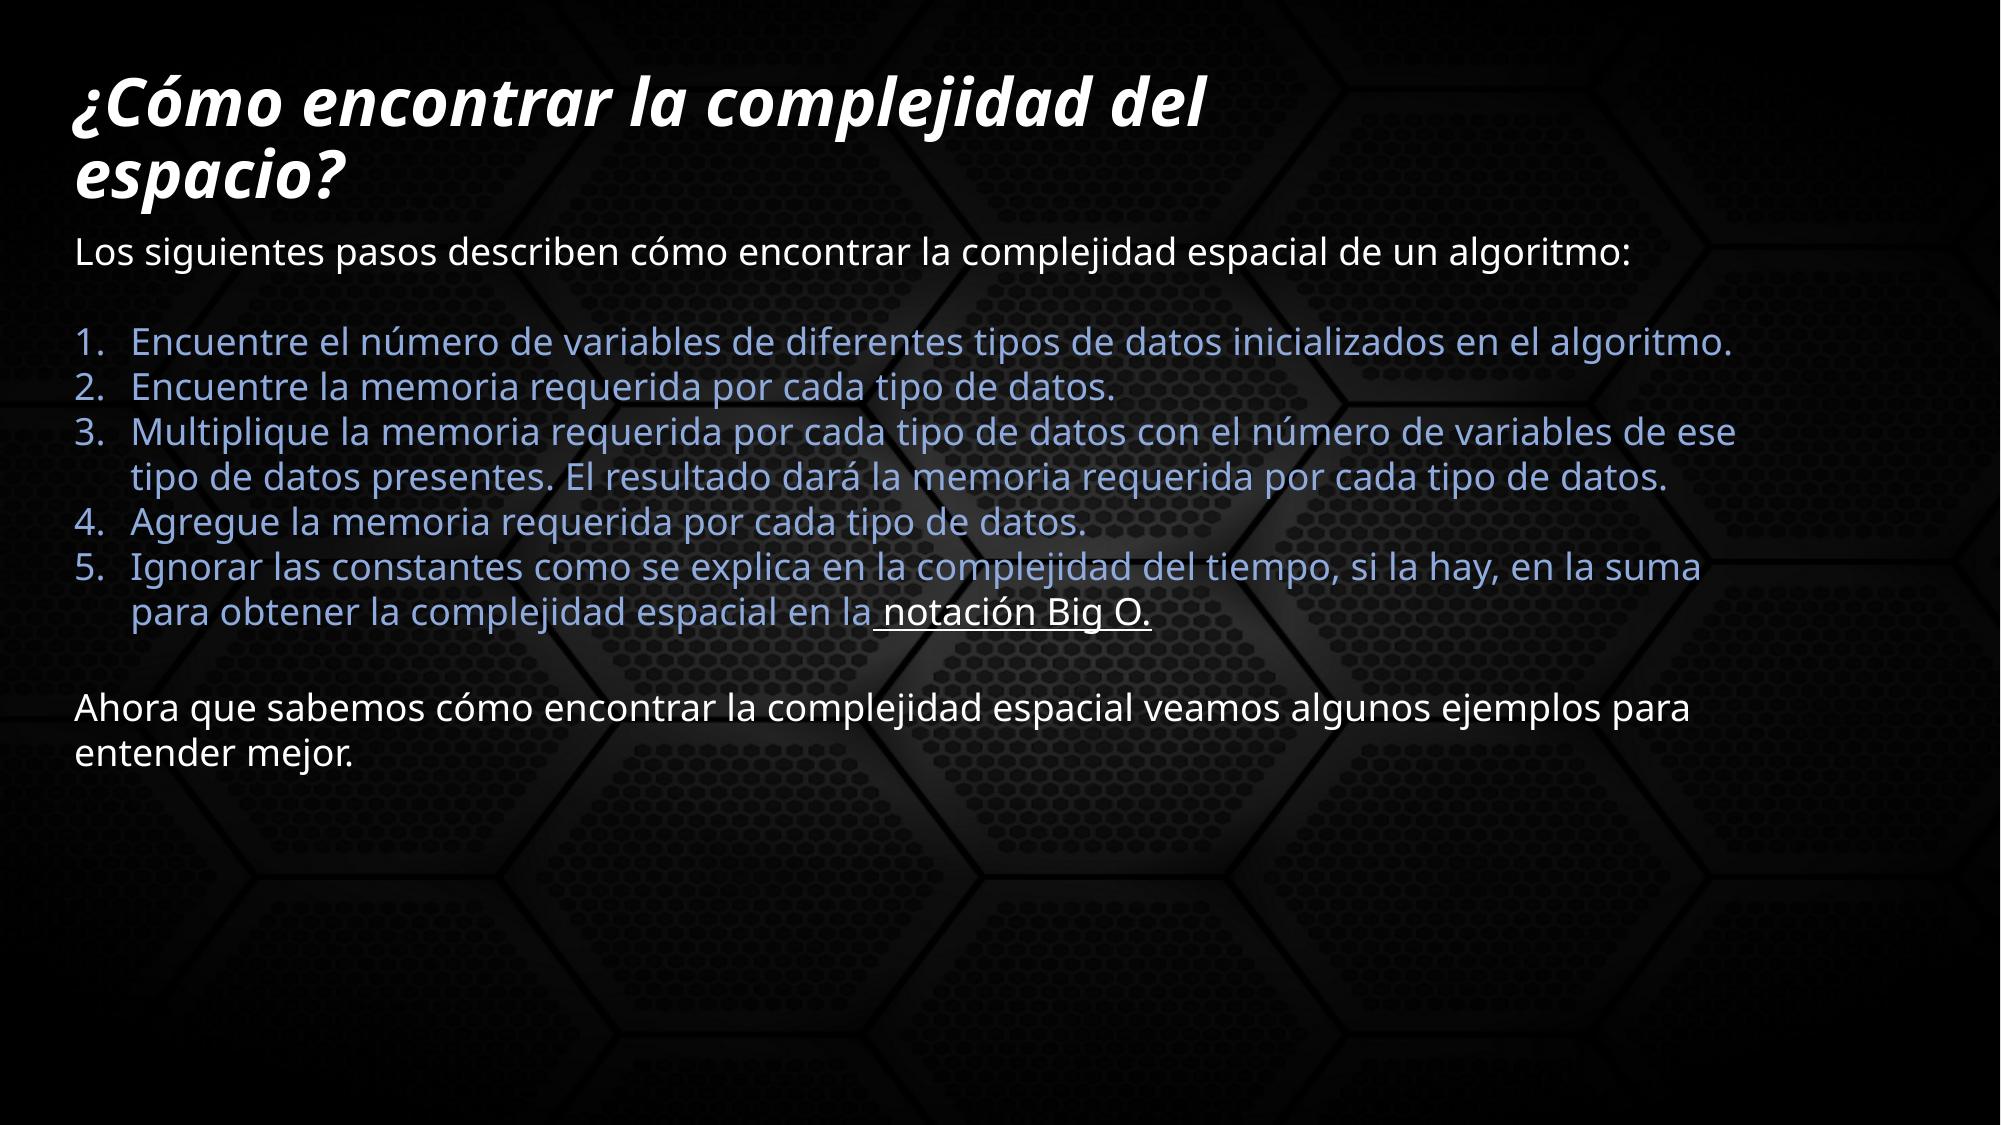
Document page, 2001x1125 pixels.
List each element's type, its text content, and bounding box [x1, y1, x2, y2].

text_box Los siguientes pasos describen cómo encontrar la complejidad espacial de un algoritmo: Encuentre el número de variables de diferentes tipos de datos inicializados en el algoritmo. Encuentre la memoria requerida por cada tipo de datos. Multiplique la memoria requerida por cada tipo de datos con el número de variables de ese tipo de datos presentes. El resultado dará la memoria requerida por cada tipo de datos. Agregue la memoria requerida por cada tipo de datos. Ignorar las constantes como se explica en la complejidad del tiempo, si la hay, en la suma para obtener la complejidad espacial en la notación Big O. Ahora que sabemos cómo encontrar la complejidad espacial veamos algunos ejemplos para entender mejor. [59, 220, 1766, 782]
text_box ¿Cómo encontrar la complejidad del espacio? [59, 60, 1482, 220]
picture [0, 0, 2001, 1125]
